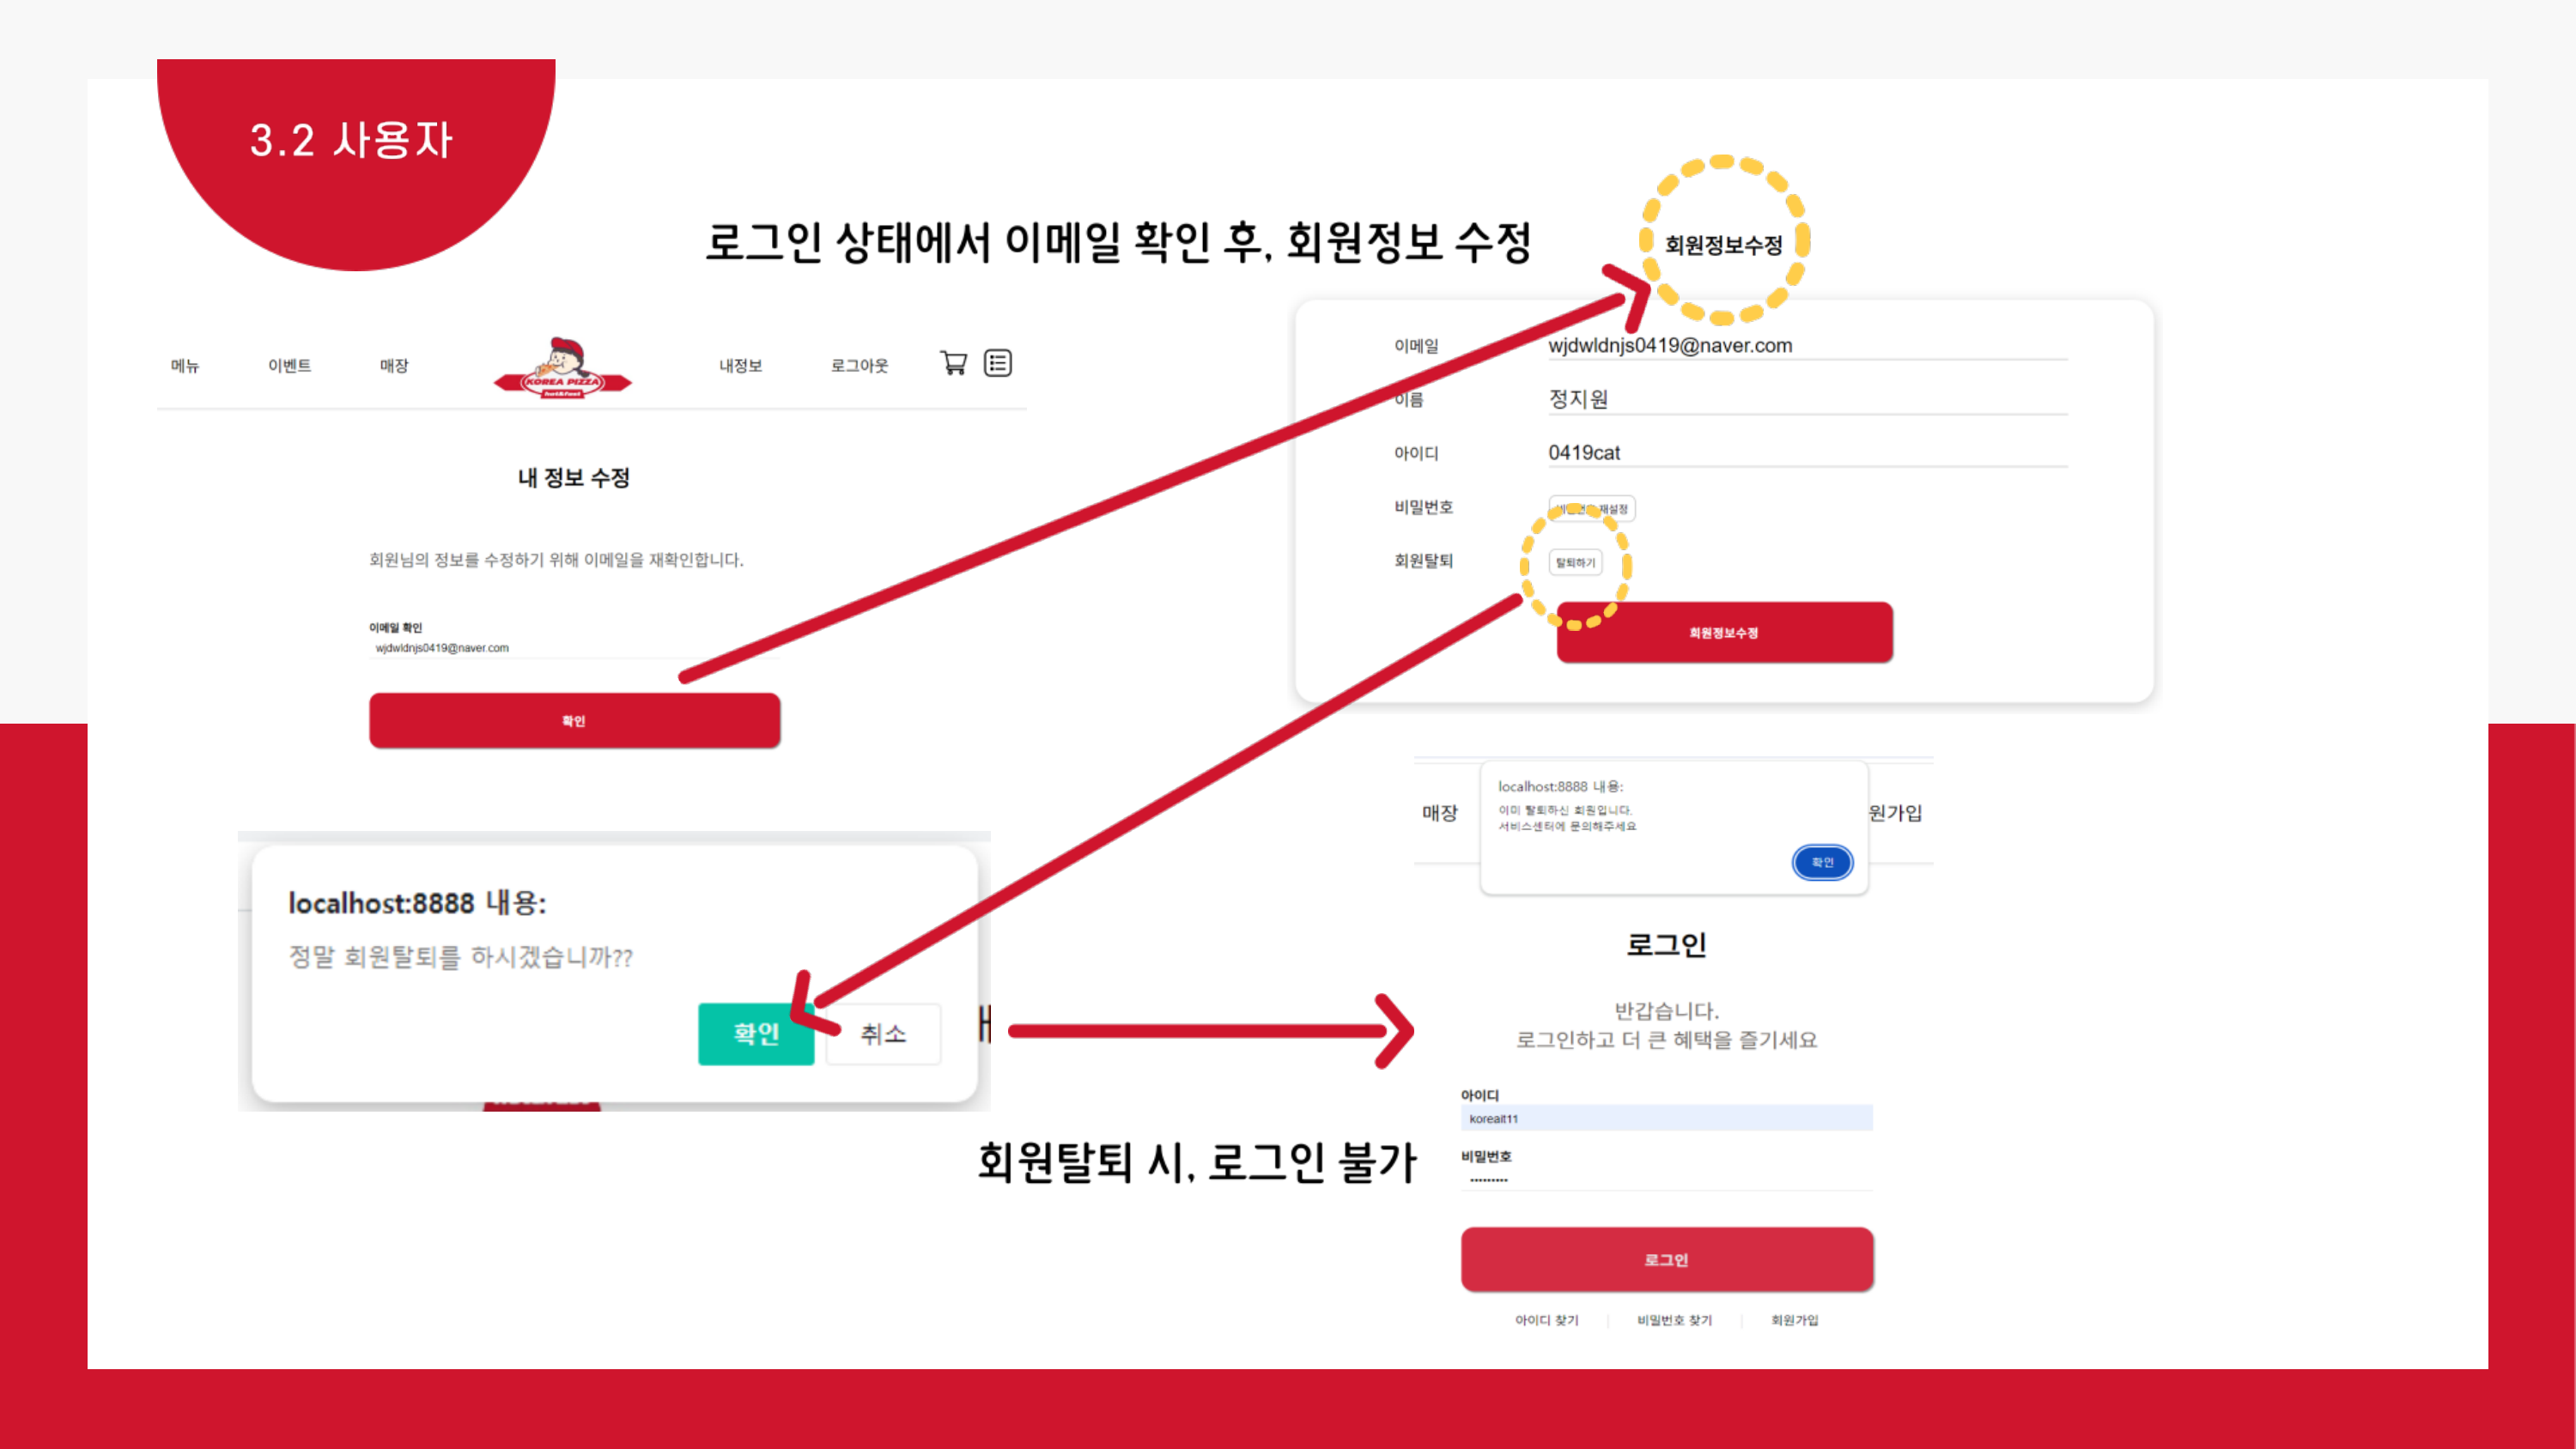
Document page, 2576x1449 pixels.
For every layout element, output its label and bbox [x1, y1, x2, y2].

text_box [1008, 993, 1410, 1070]
text_box [1638, 155, 1812, 328]
text_box [237, 831, 991, 1113]
text_box [640, 445, 1688, 521]
picture [0, 99, 1613, 314]
text_box [156, 326, 1027, 773]
text_box [1414, 756, 1934, 1346]
text_box [156, 213, 556, 271]
text_box [88, 79, 2488, 1369]
picture [934, 1118, 1474, 1234]
text_box [1519, 502, 1634, 631]
text_box [733, 769, 1410, 846]
text_box [1287, 213, 2163, 714]
text_box [156, 58, 556, 98]
text_box [0, 724, 2576, 1449]
